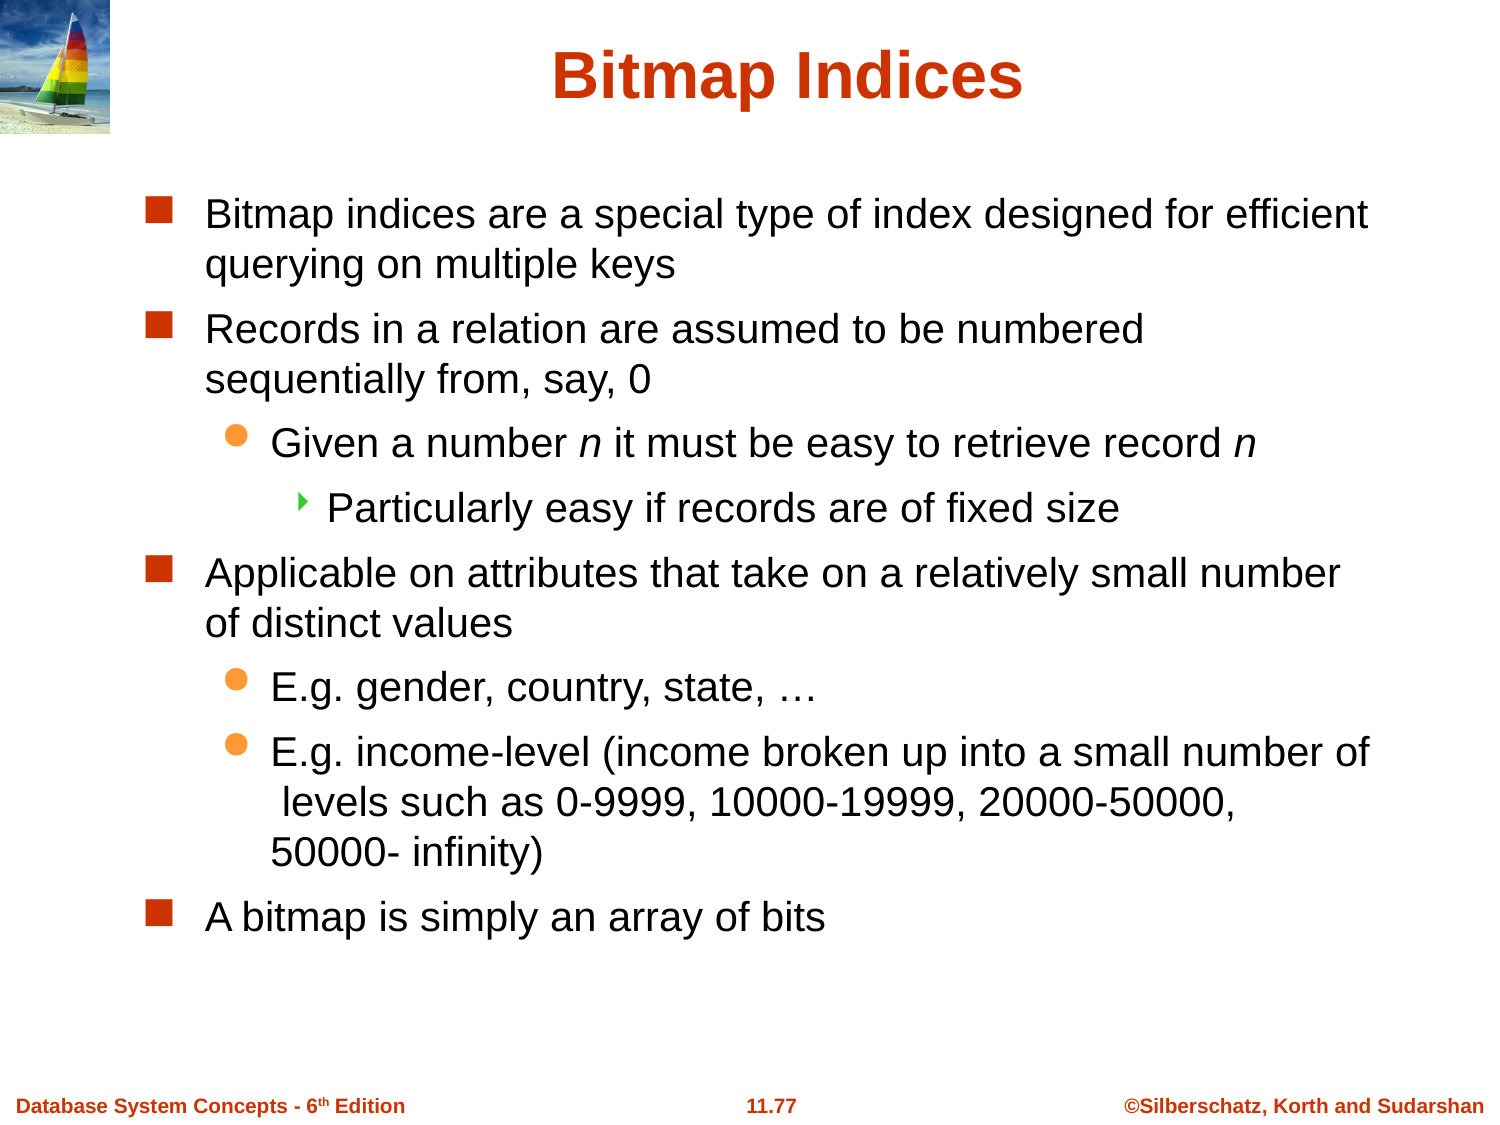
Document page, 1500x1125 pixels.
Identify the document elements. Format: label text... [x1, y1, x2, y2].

title Bitmap Indices [125, 18, 1452, 120]
list Bitmap indices are a special type of index designed for efficient querying on multiple keys Records in a relation are assumed to be numbered sequentially from, say, 0 Given a number n it must be easy to retrieve record n Particularly easy if records are of fixed size Applicable on attributes that take on a relatively small number of distinct values E.g. gender, country, state, … E.g. income-level (income broken up into a small number of levels such as 0-9999, 10000-19999, 20000-50000, 50000- infinity) A bitmap is simply an array of bits [133, 179, 1391, 984]
picture [0, 0, 110, 134]
